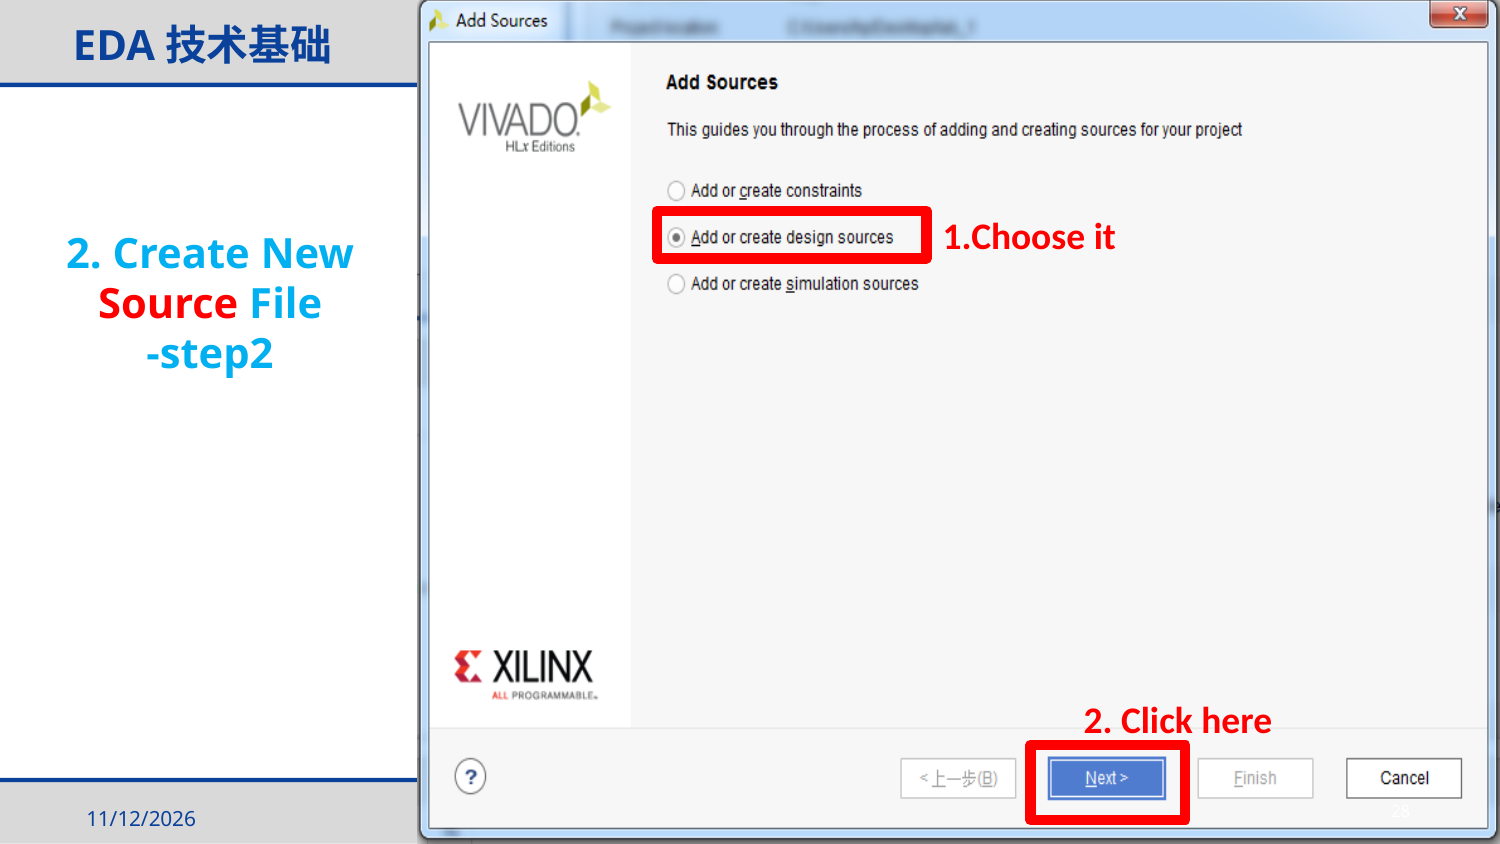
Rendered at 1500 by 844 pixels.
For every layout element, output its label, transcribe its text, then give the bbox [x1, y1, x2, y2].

picture [417, 0, 1500, 844]
text_box EDA技术基础 [58, 11, 412, 88]
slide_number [75, 797, 412, 843]
text_box 2. Create New Source File -step2 [43, 169, 377, 483]
